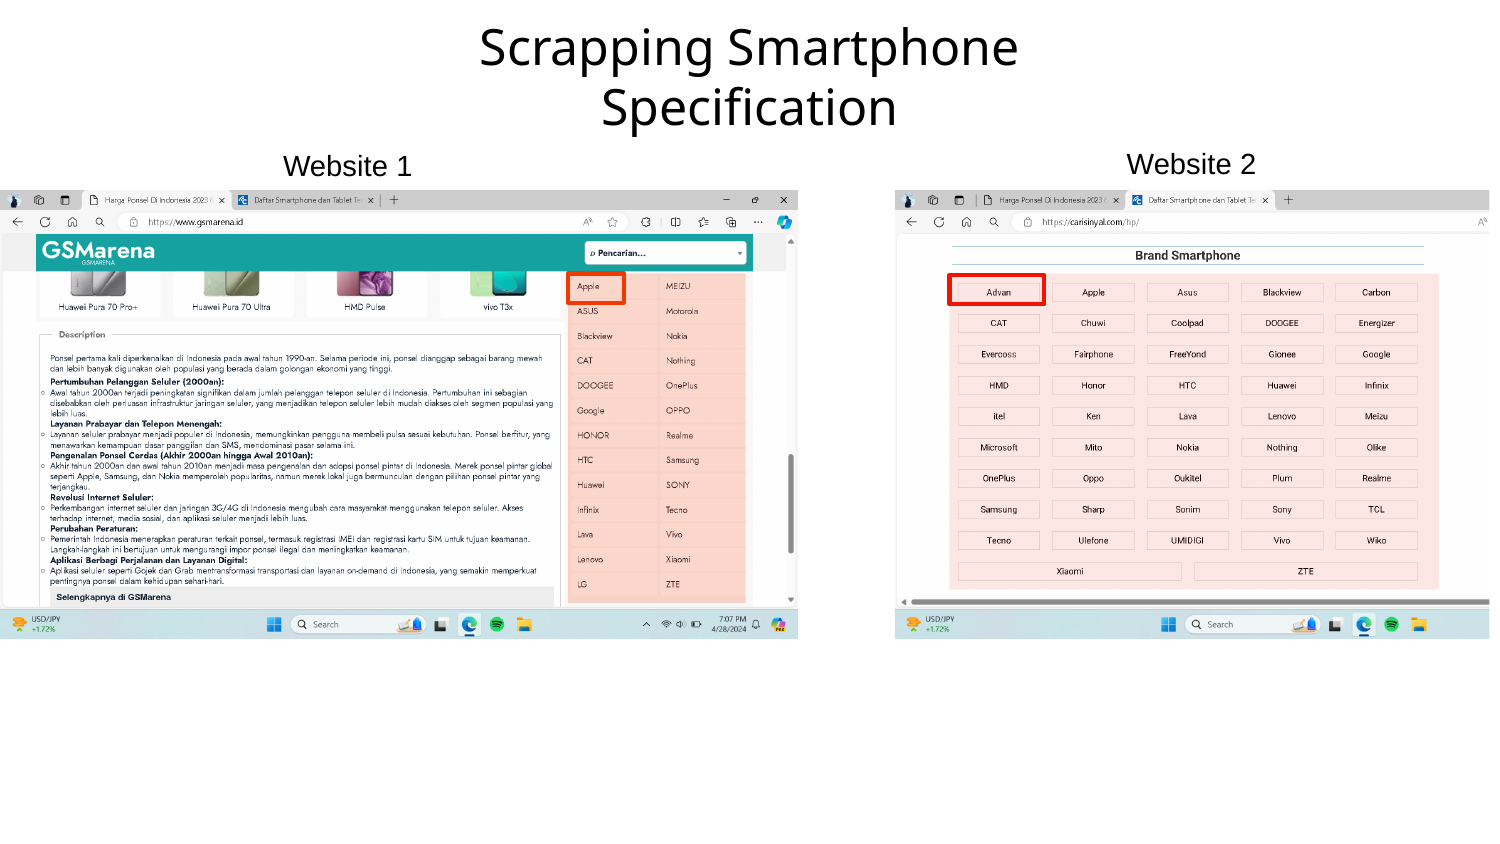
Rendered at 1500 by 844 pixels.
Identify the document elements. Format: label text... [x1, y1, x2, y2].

title Scrapping Smartphone Specification [348, 43, 1152, 108]
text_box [894, 137, 1490, 640]
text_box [0, 139, 798, 640]
